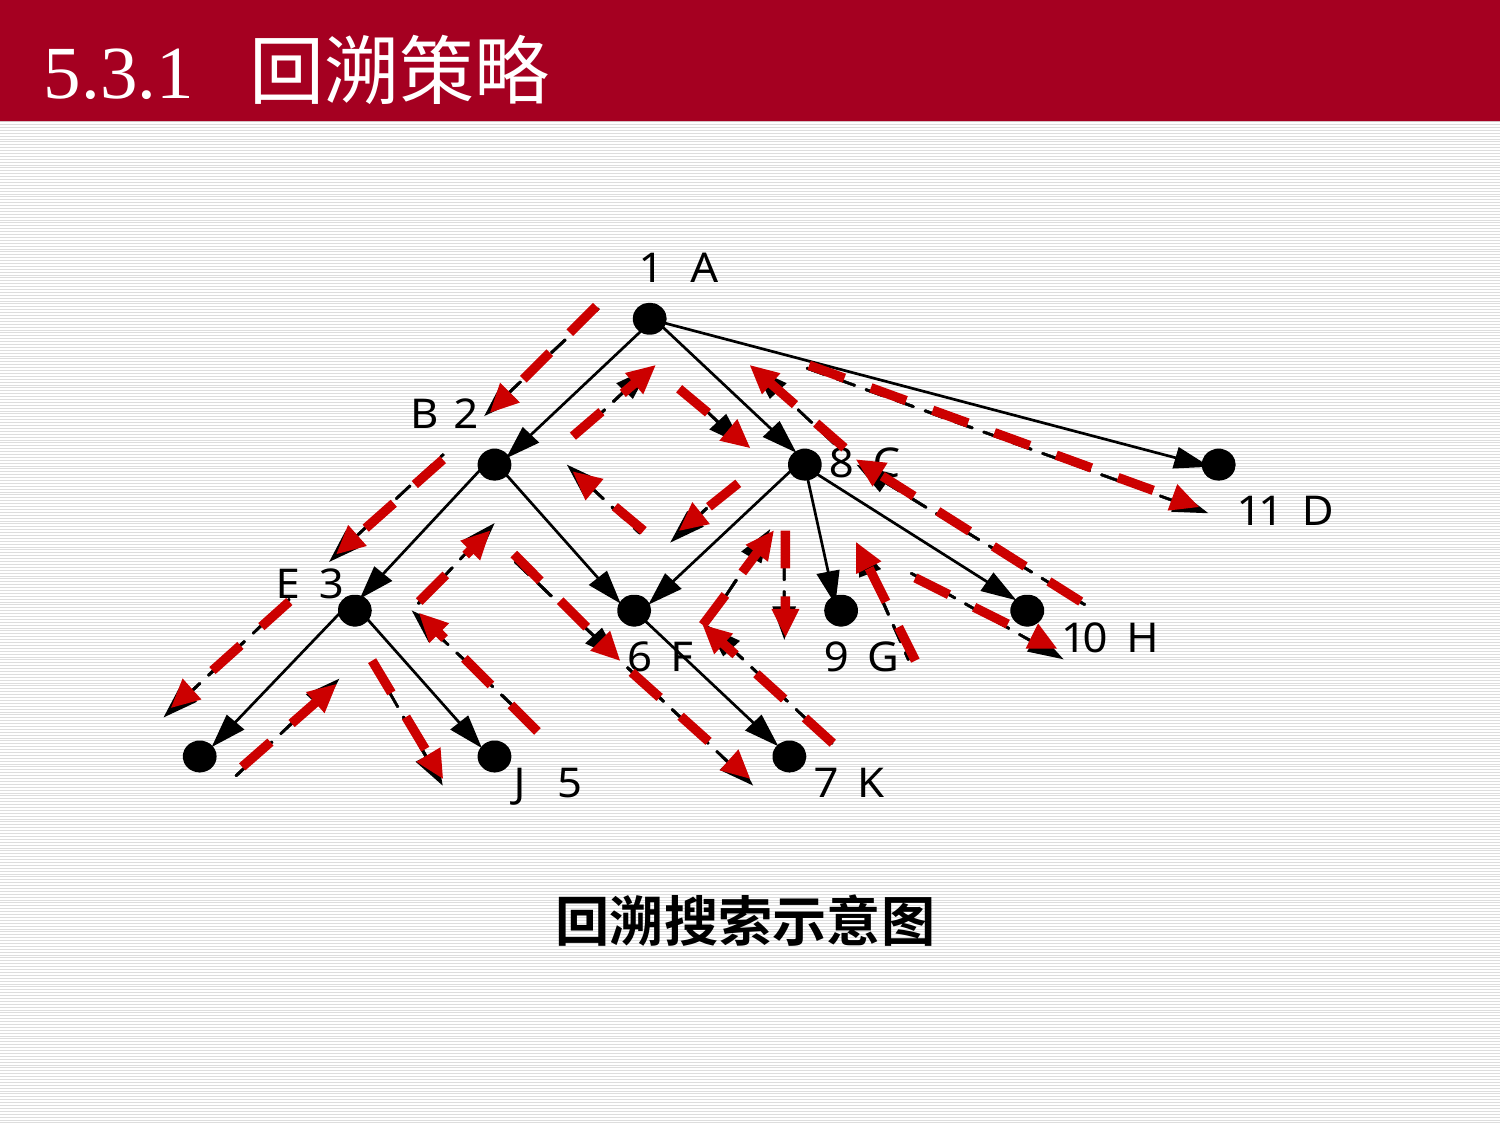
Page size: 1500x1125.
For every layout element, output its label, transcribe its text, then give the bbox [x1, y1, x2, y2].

text_box 回溯搜索示意图 [540, 880, 951, 960]
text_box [159, 235, 1330, 815]
slide_number [1137, 1062, 1463, 1122]
title 5.3.1 回溯策略 [0, 0, 1500, 122]
